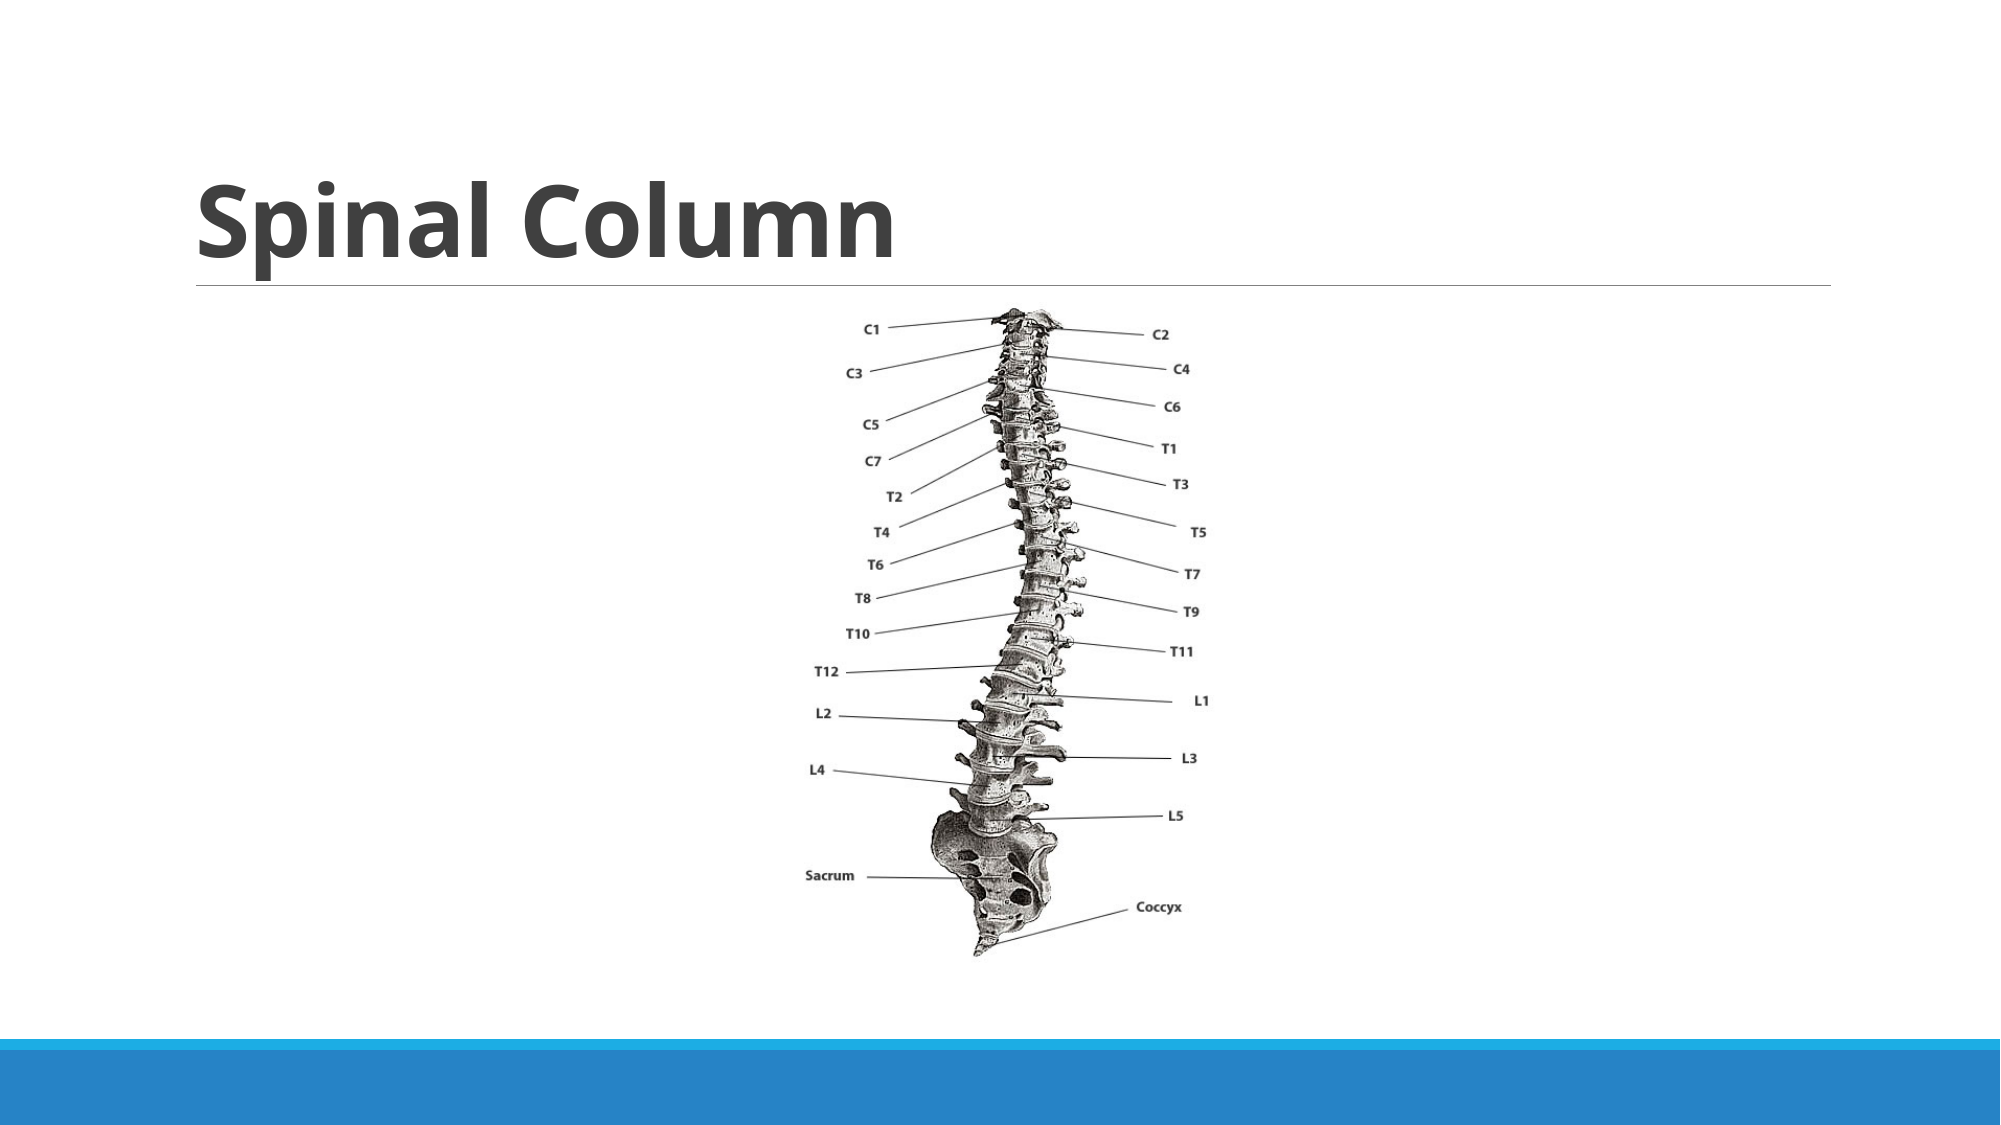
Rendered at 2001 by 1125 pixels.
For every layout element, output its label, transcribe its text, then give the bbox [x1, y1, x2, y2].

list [753, 302, 1257, 964]
title Spinal Column [180, 47, 1830, 285]
